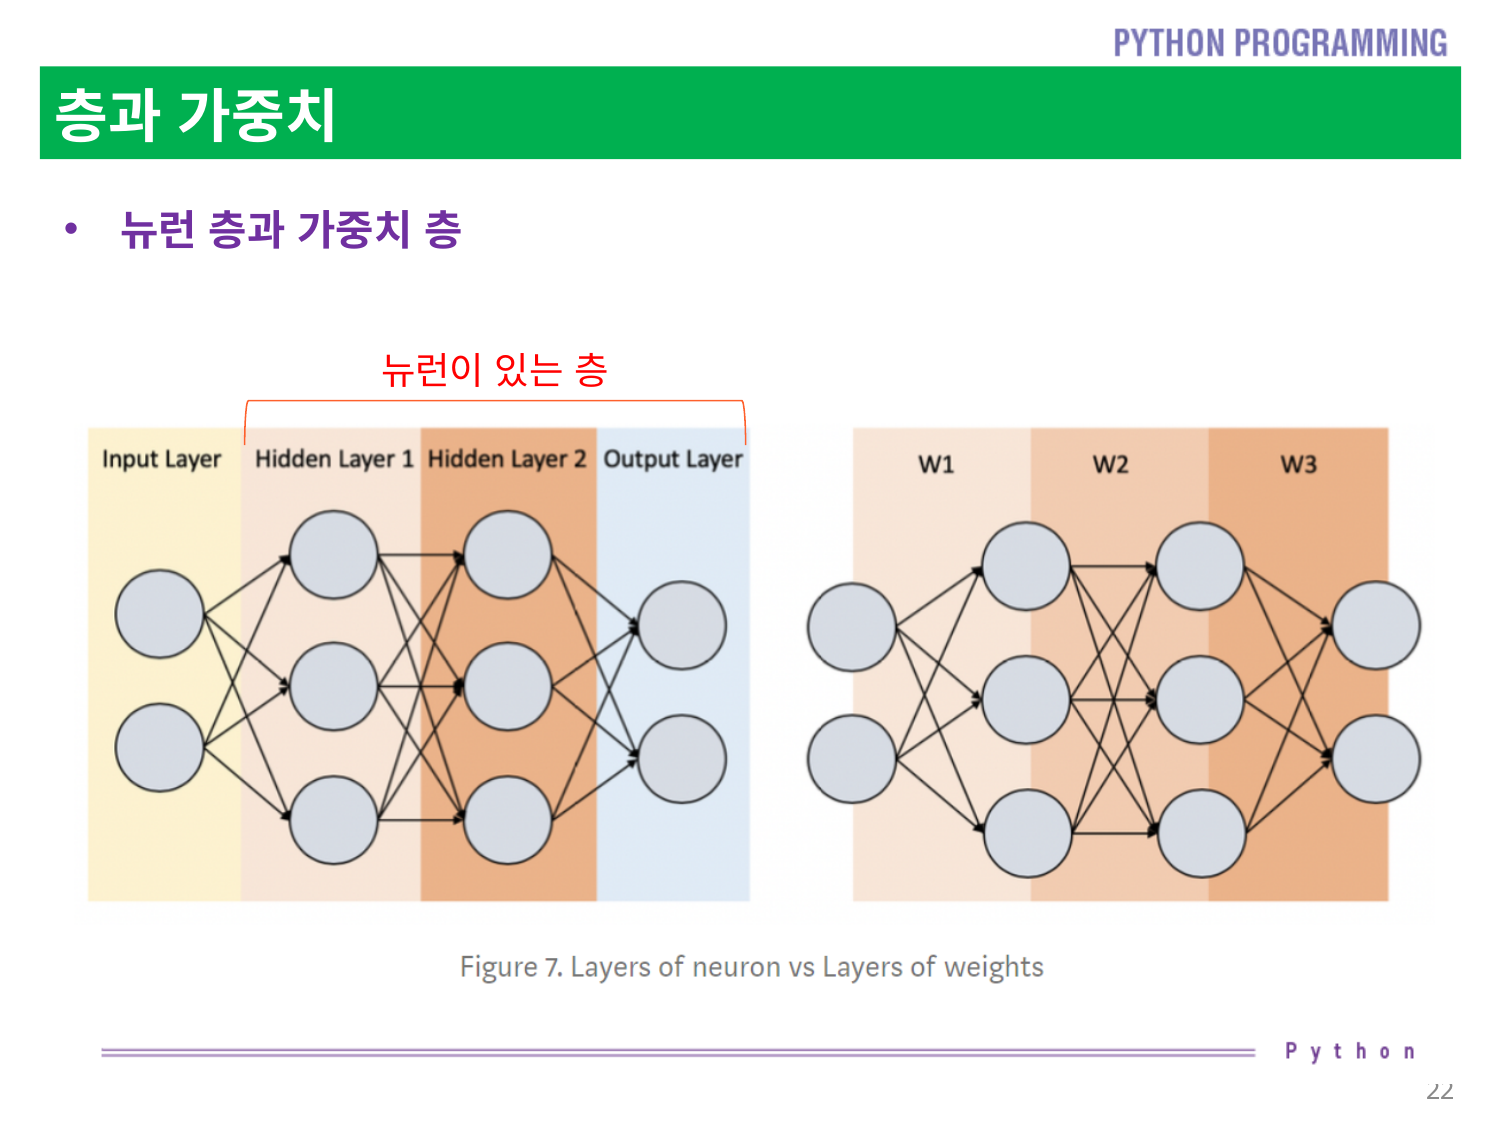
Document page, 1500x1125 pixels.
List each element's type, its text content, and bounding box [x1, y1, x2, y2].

slide_number 22 [1119, 1071, 1470, 1112]
text_box 뉴런이 있는 층 [366, 339, 624, 399]
picture [18, 1020, 1483, 1084]
picture [1106, 13, 1462, 66]
list 뉴런 층과 가중치 층 [48, 195, 1461, 1041]
text_box [245, 399, 745, 409]
picture [73, 410, 1435, 995]
title 층과 가중치 [39, 76, 1444, 152]
